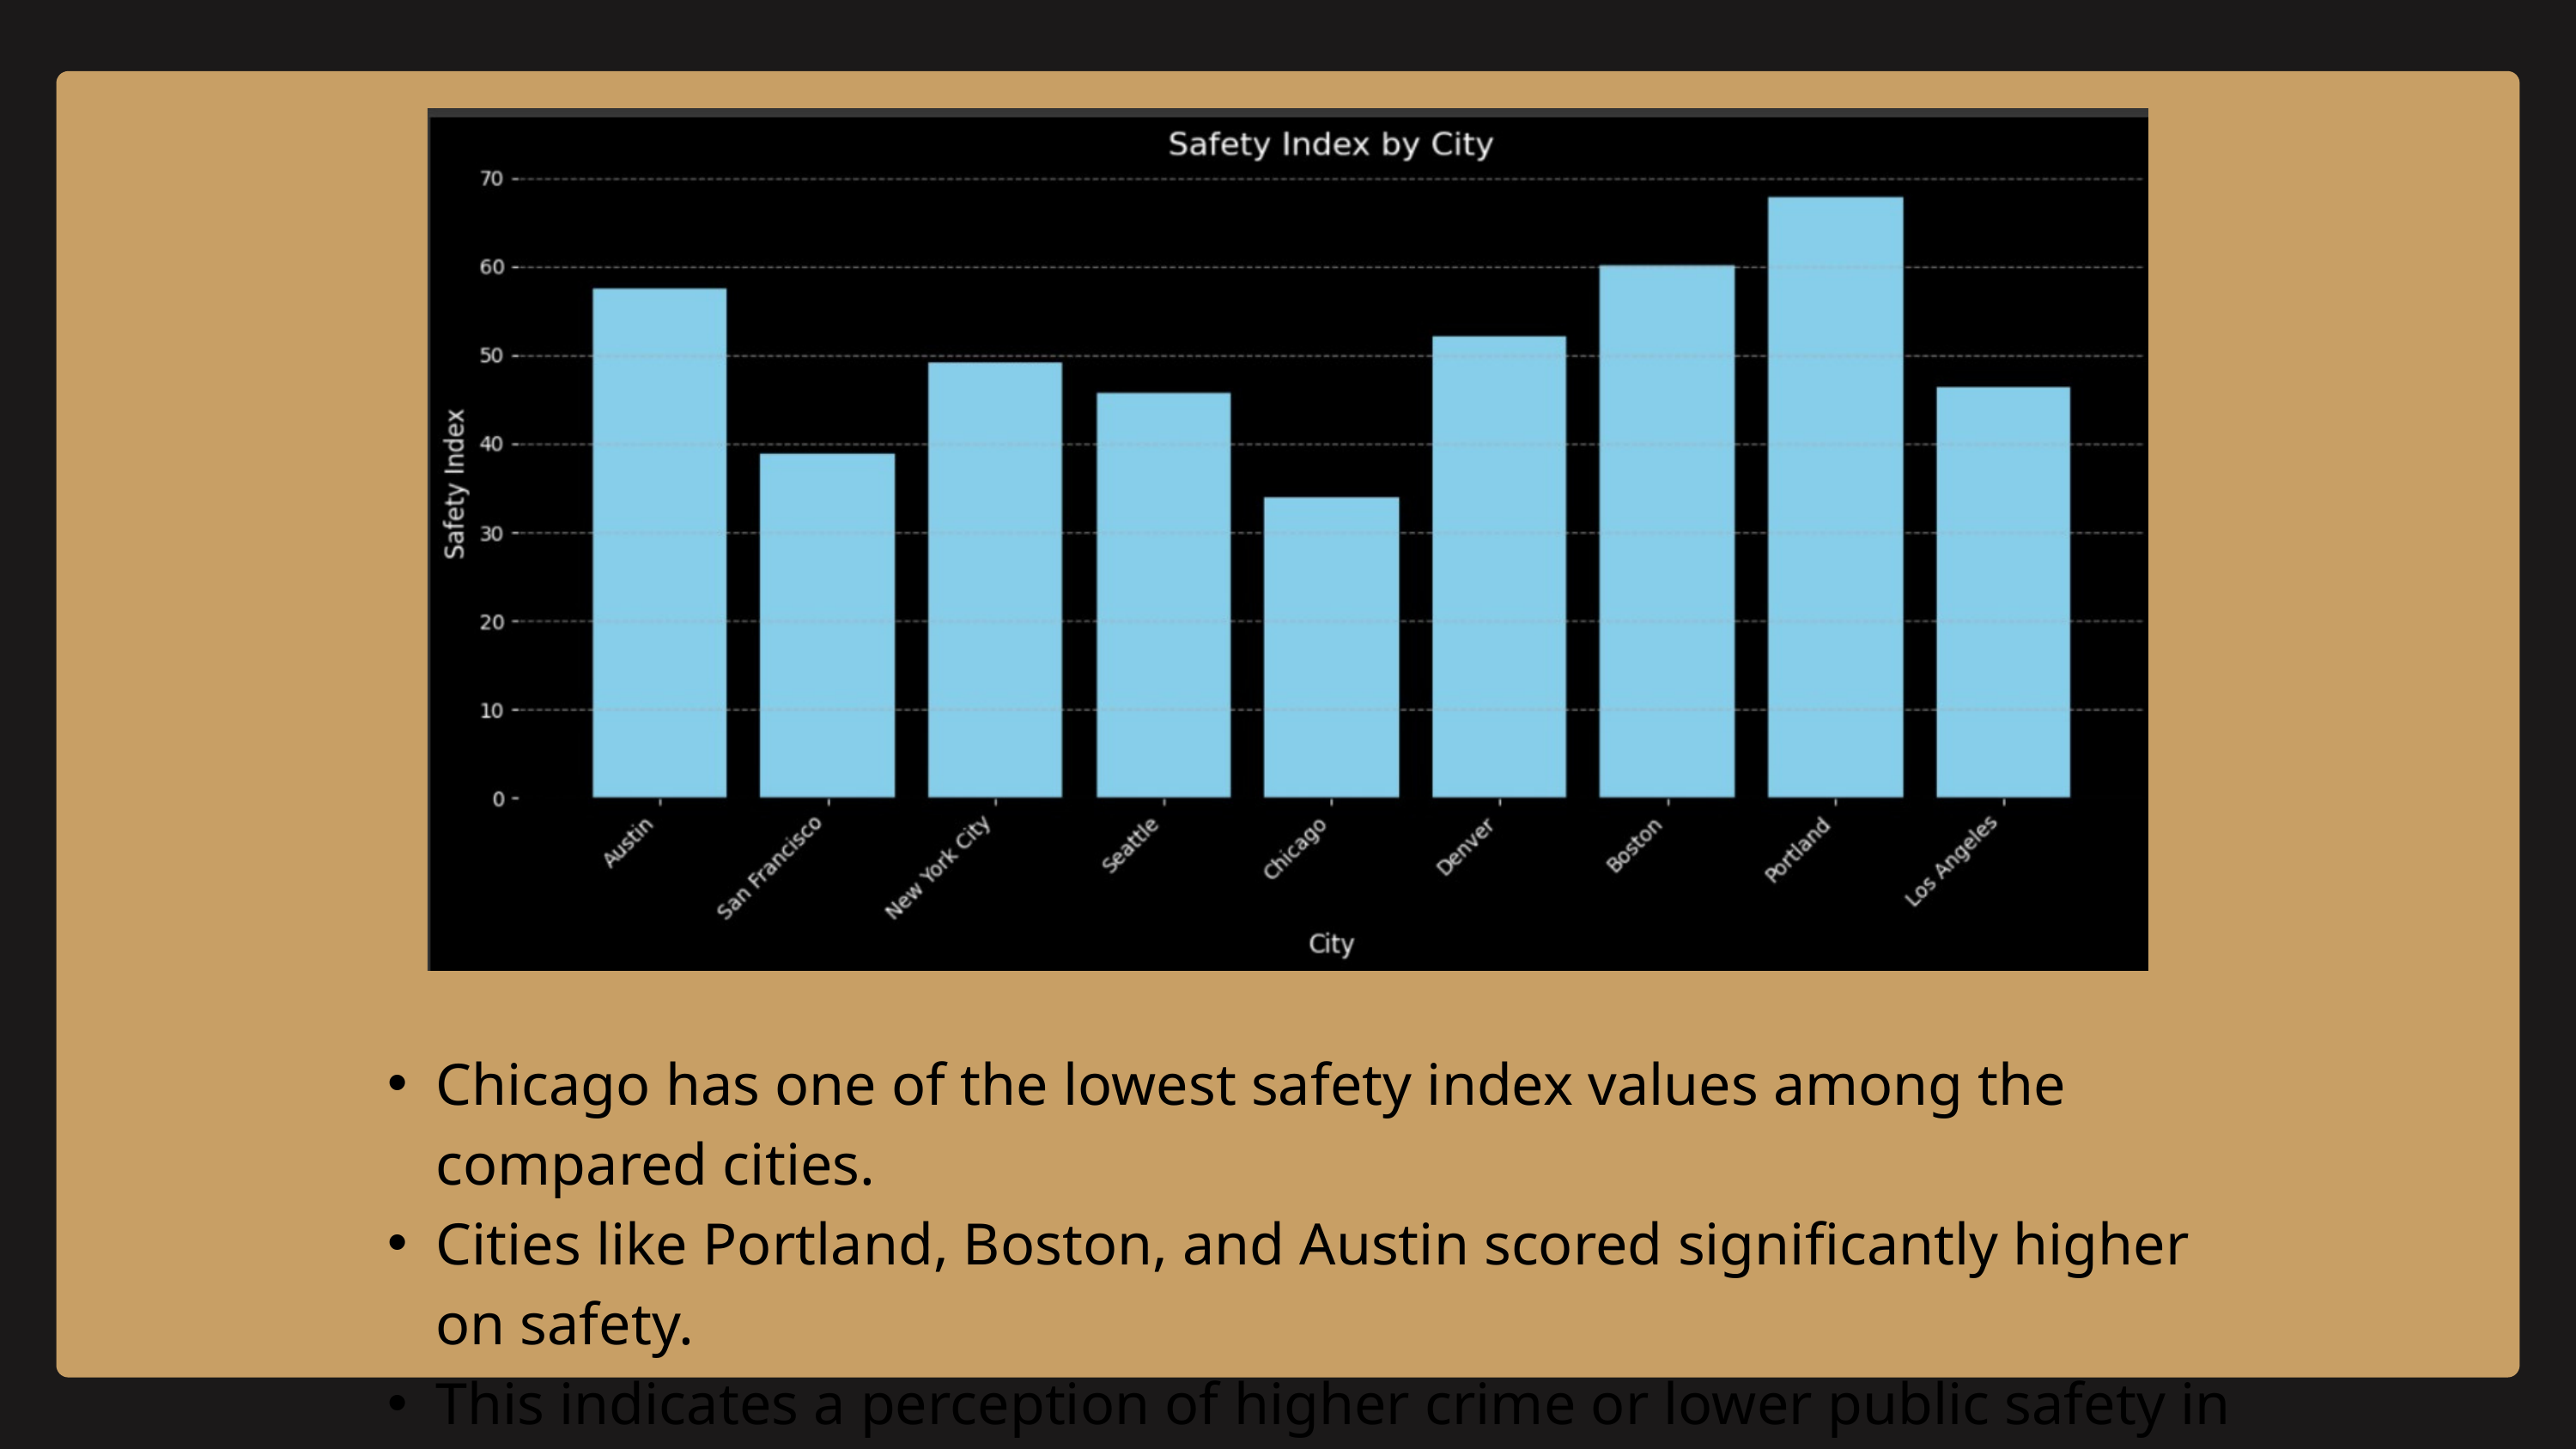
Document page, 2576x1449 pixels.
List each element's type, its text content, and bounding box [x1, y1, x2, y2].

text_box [56, 70, 2520, 1378]
text_box Chicago has one of the lowest safety index values among the compared cities. Cities like Portland, Boston, and Austin scored significantly higher on safety. This indicates a perception of higher crime or lower public safety in Chicago. [338, 1385, 2238, 1449]
